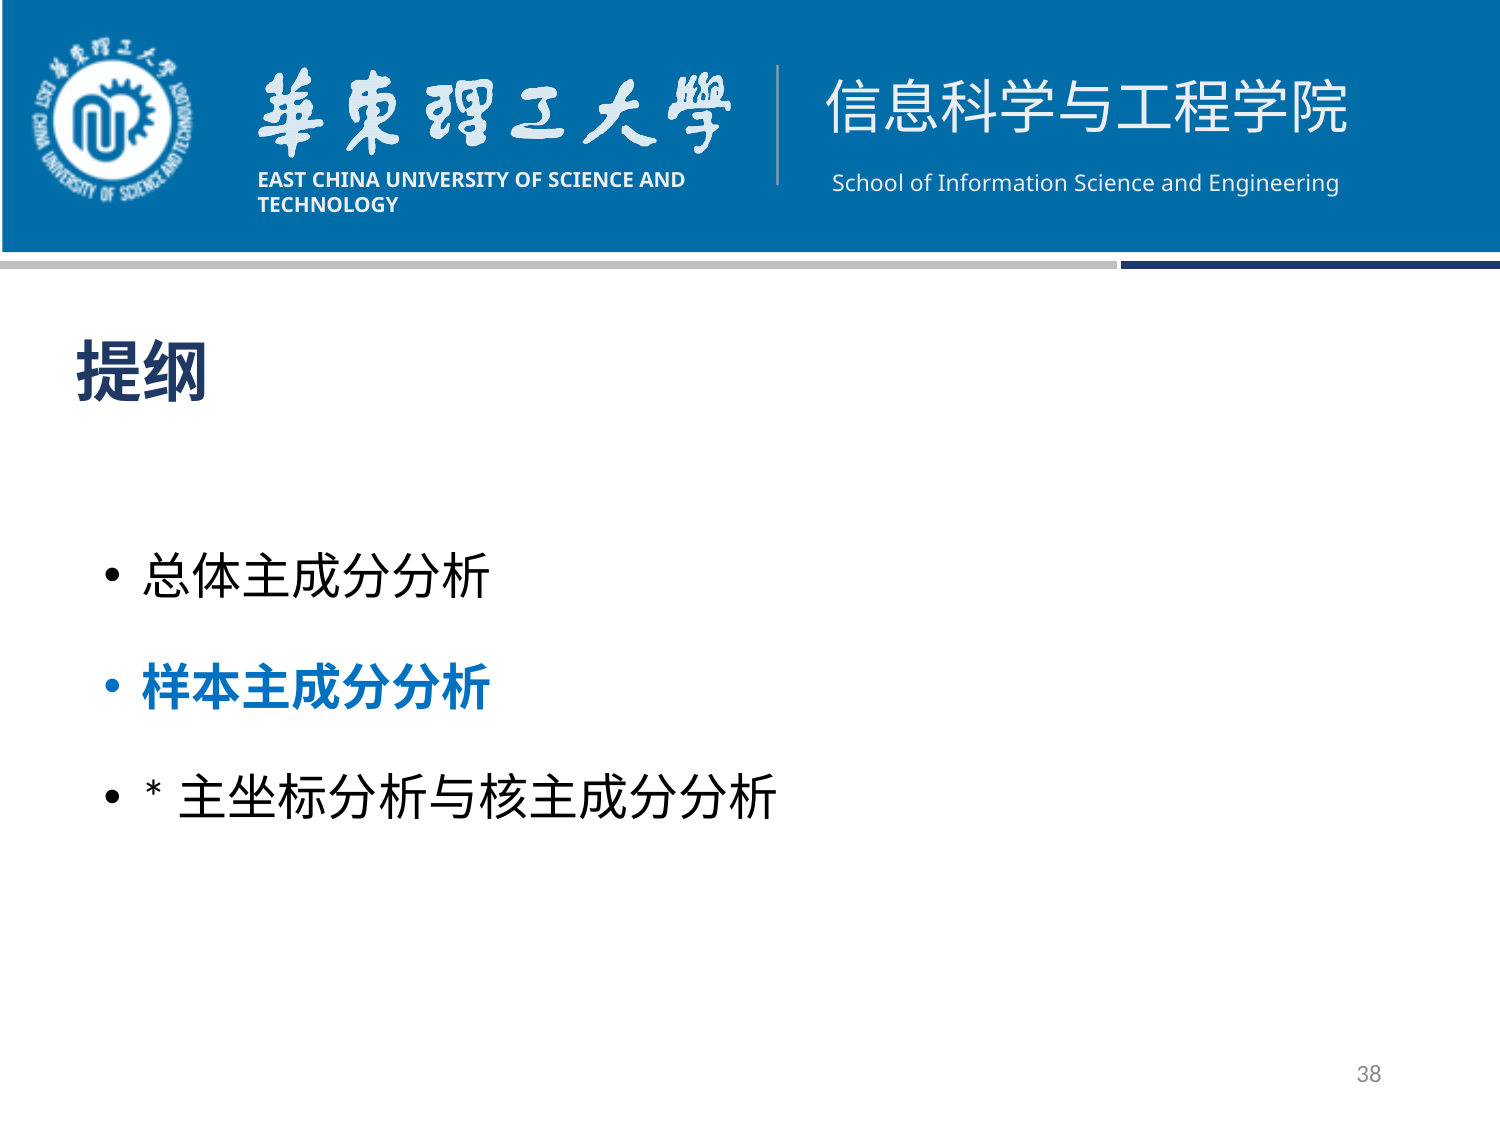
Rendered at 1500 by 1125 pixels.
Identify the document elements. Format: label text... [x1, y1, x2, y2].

list 总体主成分分析 样本主成分分析 *主坐标分析与核主成分分析 [88, 506, 1412, 1020]
text_box 提纲 [64, 293, 1412, 457]
slide_number 38 [1059, 1042, 1397, 1103]
picture [22, 32, 202, 214]
